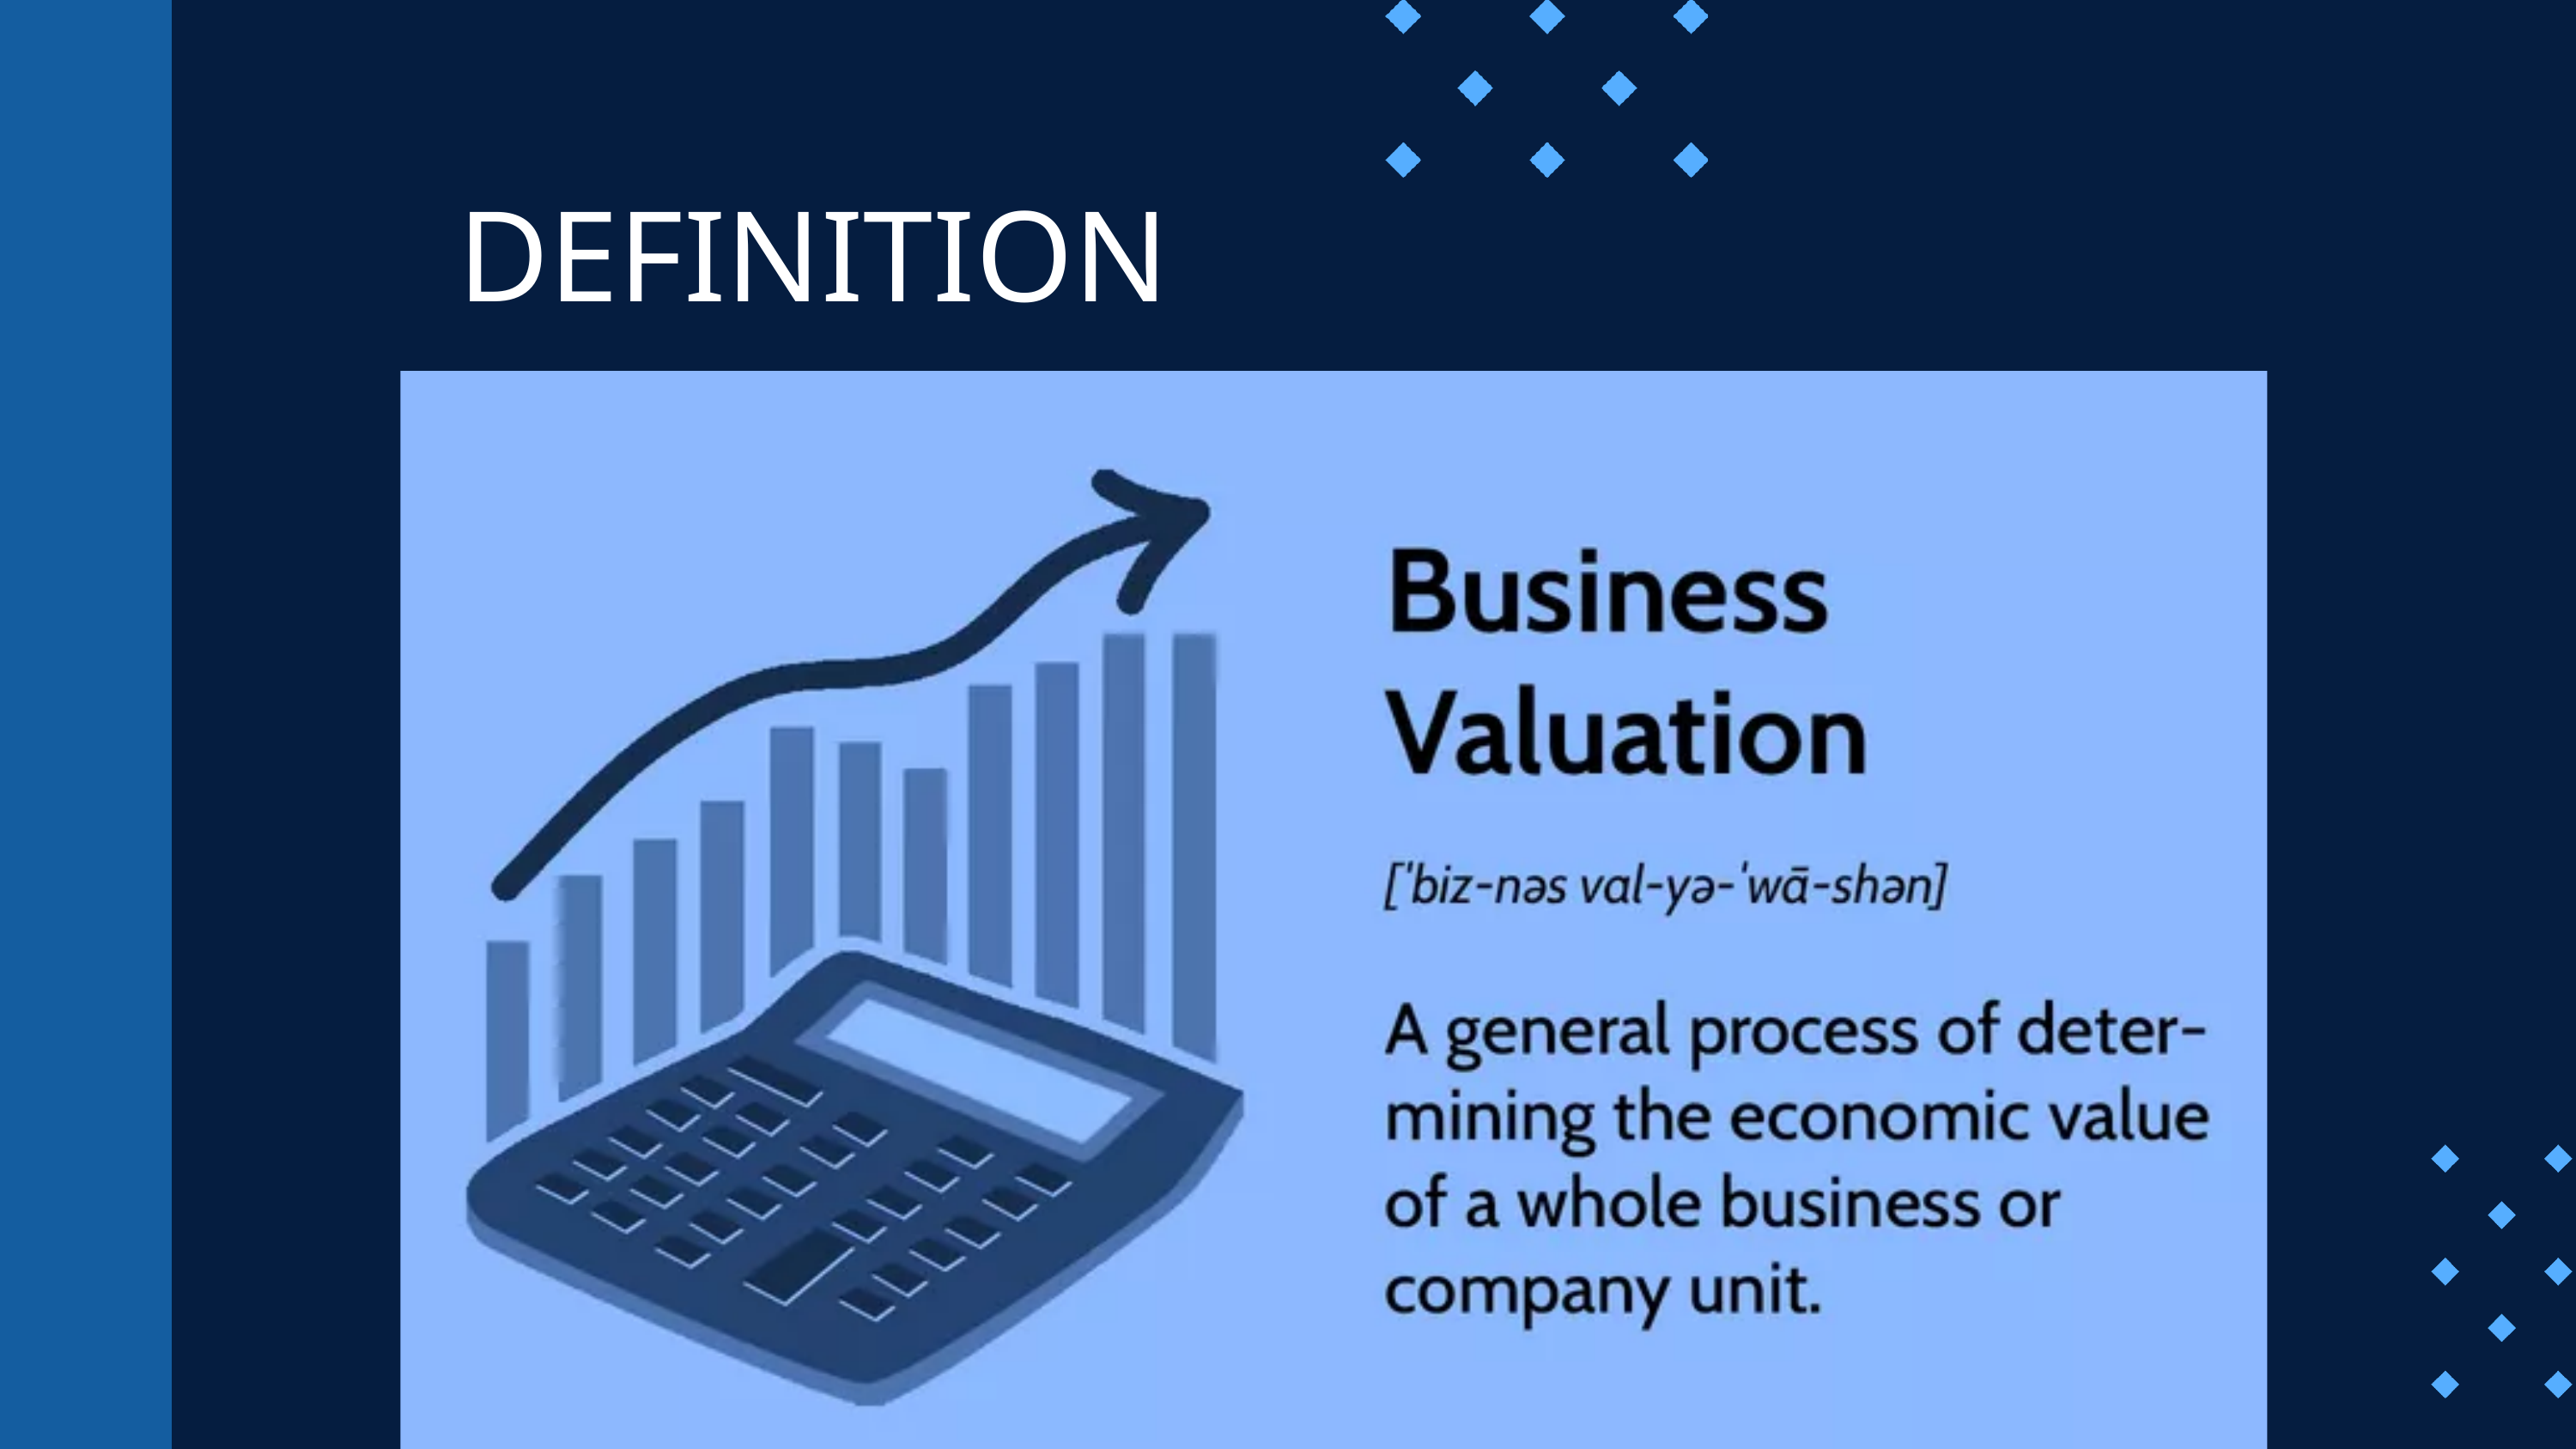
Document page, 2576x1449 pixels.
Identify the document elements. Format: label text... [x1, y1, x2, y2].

text_box [1385, 0, 1709, 178]
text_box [0, 0, 172, 1449]
text_box [2431, 1144, 2576, 1398]
text_box [400, 371, 2268, 1449]
text_box DEFINITION [374, 176, 1253, 327]
